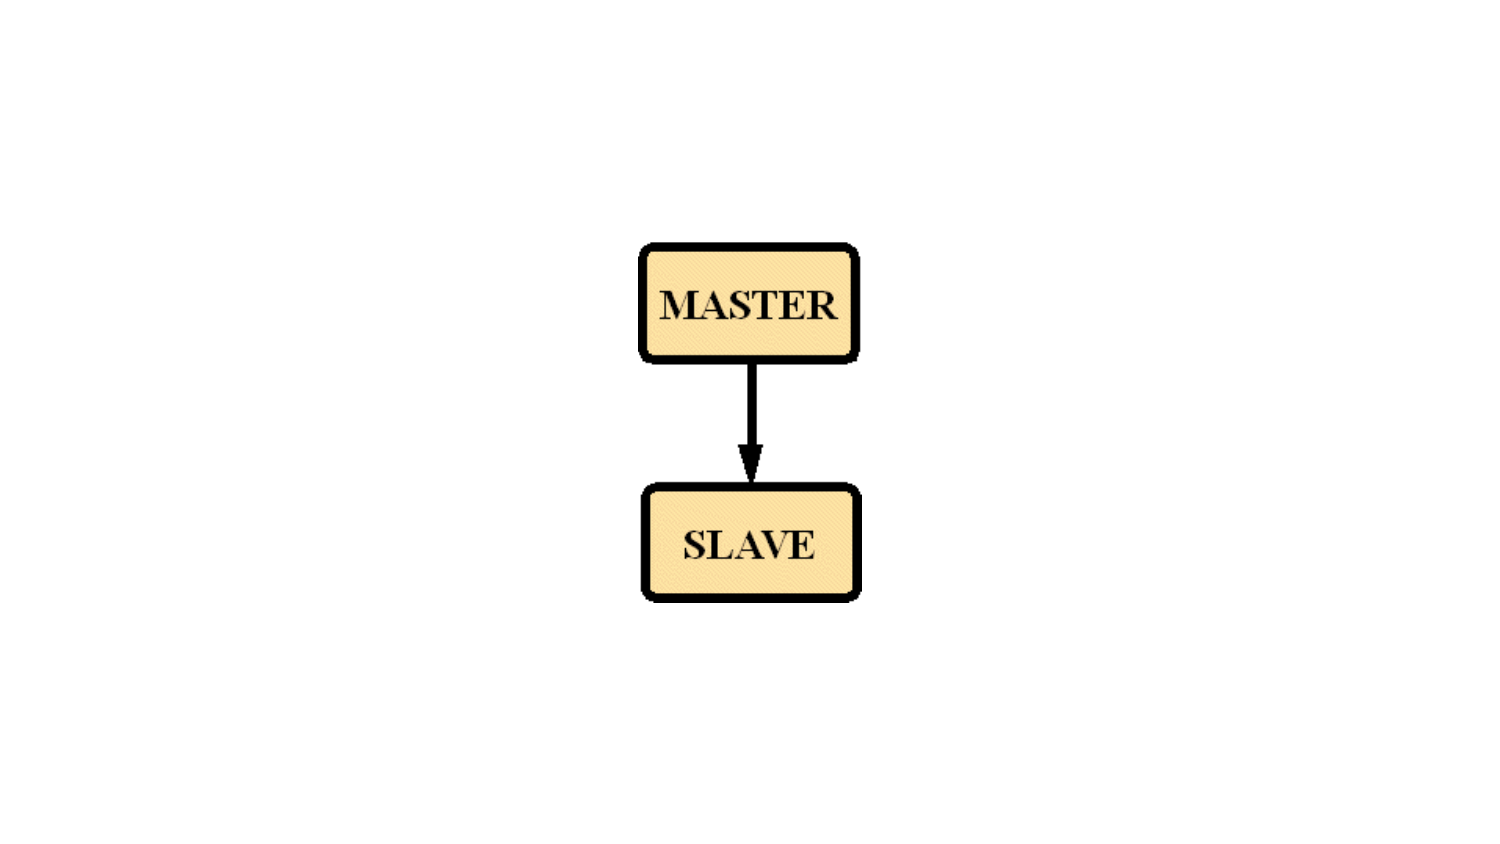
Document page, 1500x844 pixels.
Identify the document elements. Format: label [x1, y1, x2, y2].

picture [637, 241, 862, 603]
